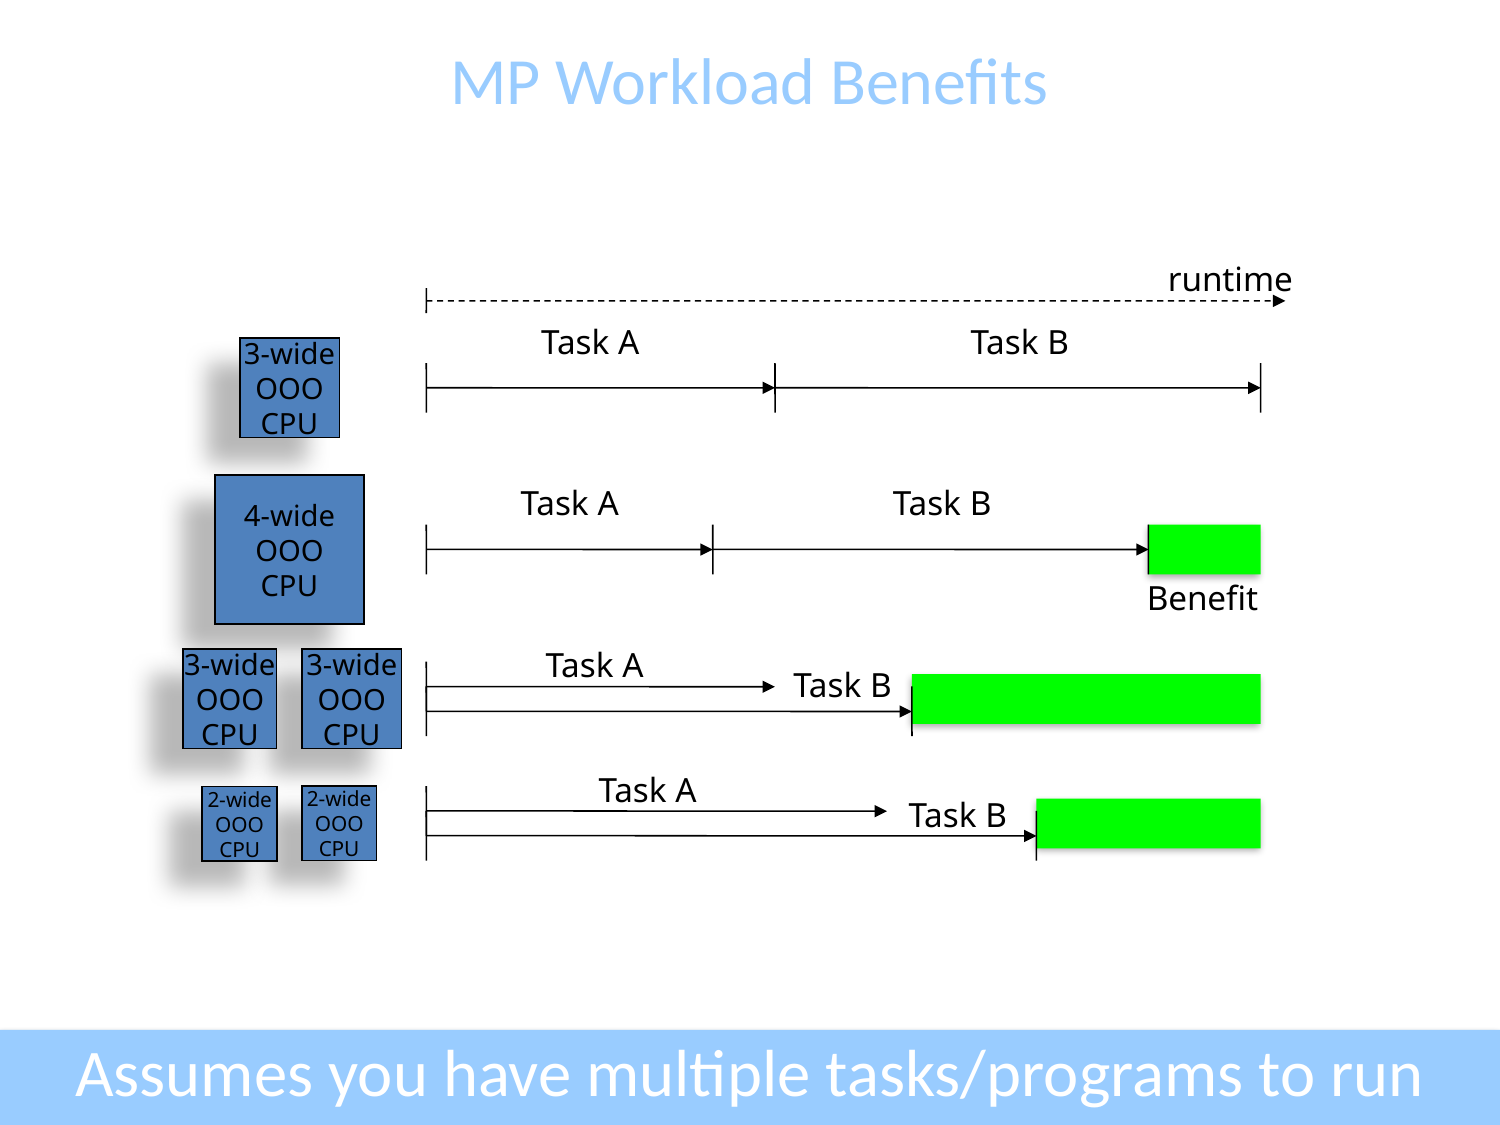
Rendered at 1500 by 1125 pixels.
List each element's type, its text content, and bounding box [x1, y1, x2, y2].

text_box [426, 381, 775, 395]
text_box 3-wide OOO CPU [239, 338, 340, 438]
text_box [202, 761, 1261, 862]
text_box Task B [955, 313, 1084, 369]
text_box runtime [1153, 251, 1308, 306]
text_box Task A [526, 313, 655, 369]
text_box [182, 636, 1261, 749]
text_box Assumes you have multiple tasks/programs to run [0, 1023, 1500, 1117]
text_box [214, 474, 1265, 625]
text_box [774, 381, 1260, 395]
title MP Workload Benefits [0, 30, 1500, 126]
